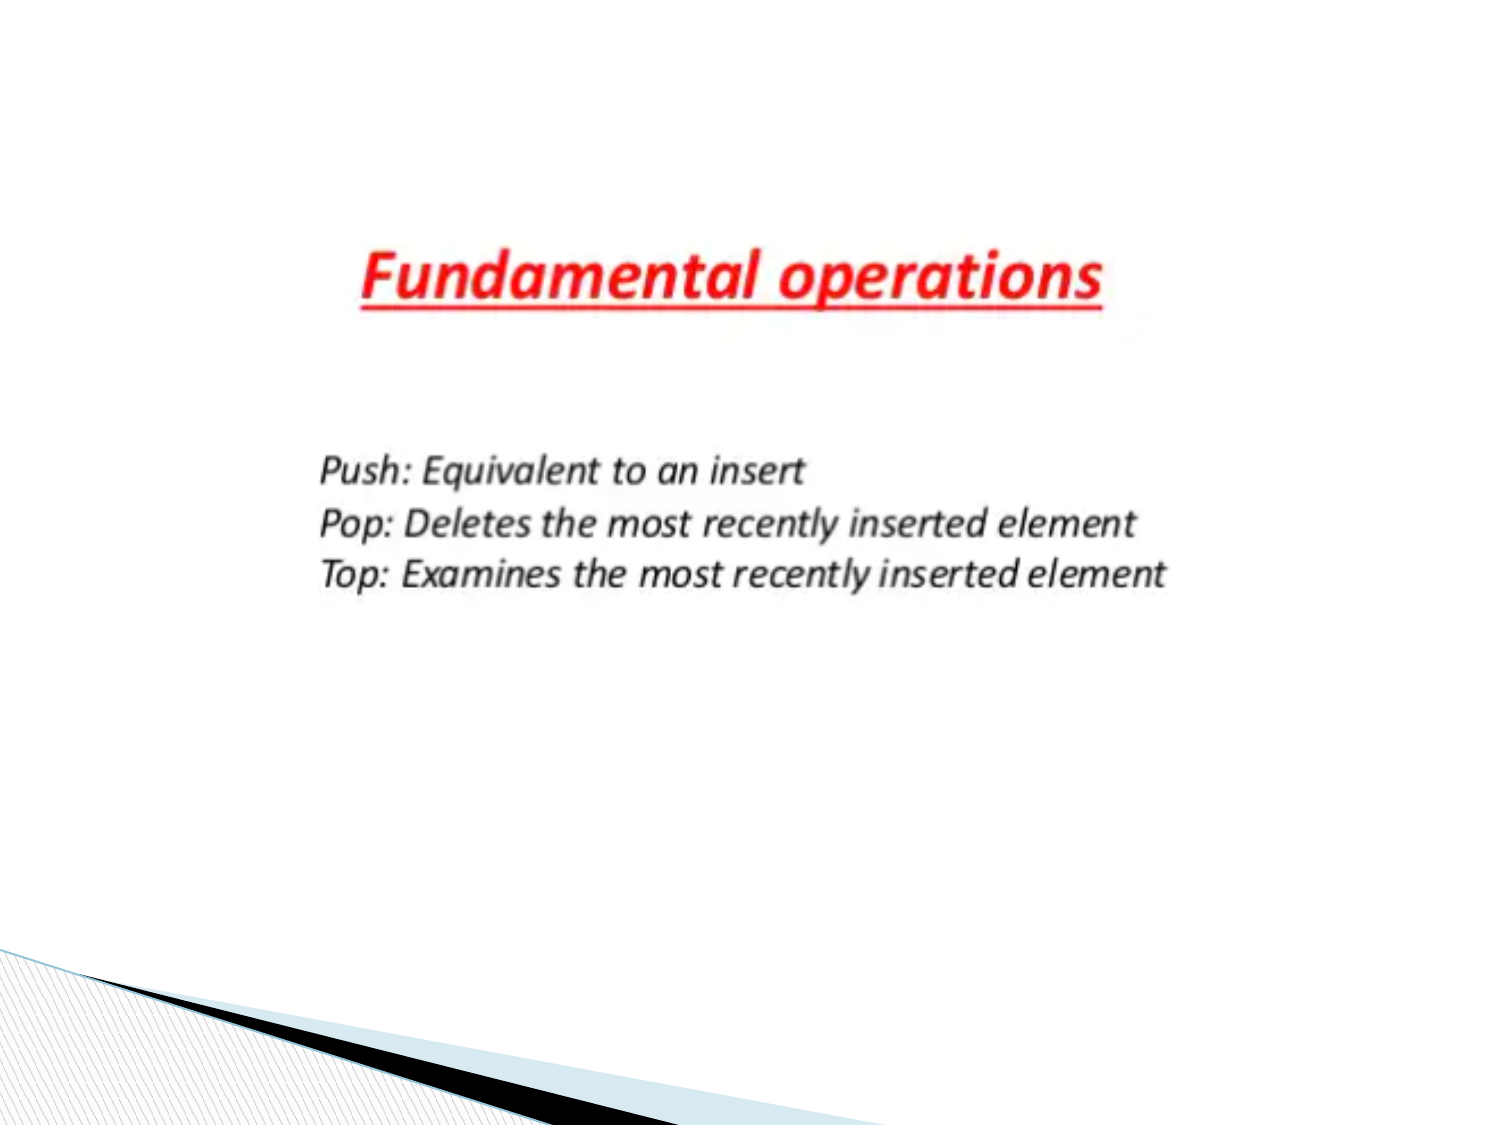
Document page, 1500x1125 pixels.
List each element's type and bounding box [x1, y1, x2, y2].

picture [249, 199, 1243, 697]
